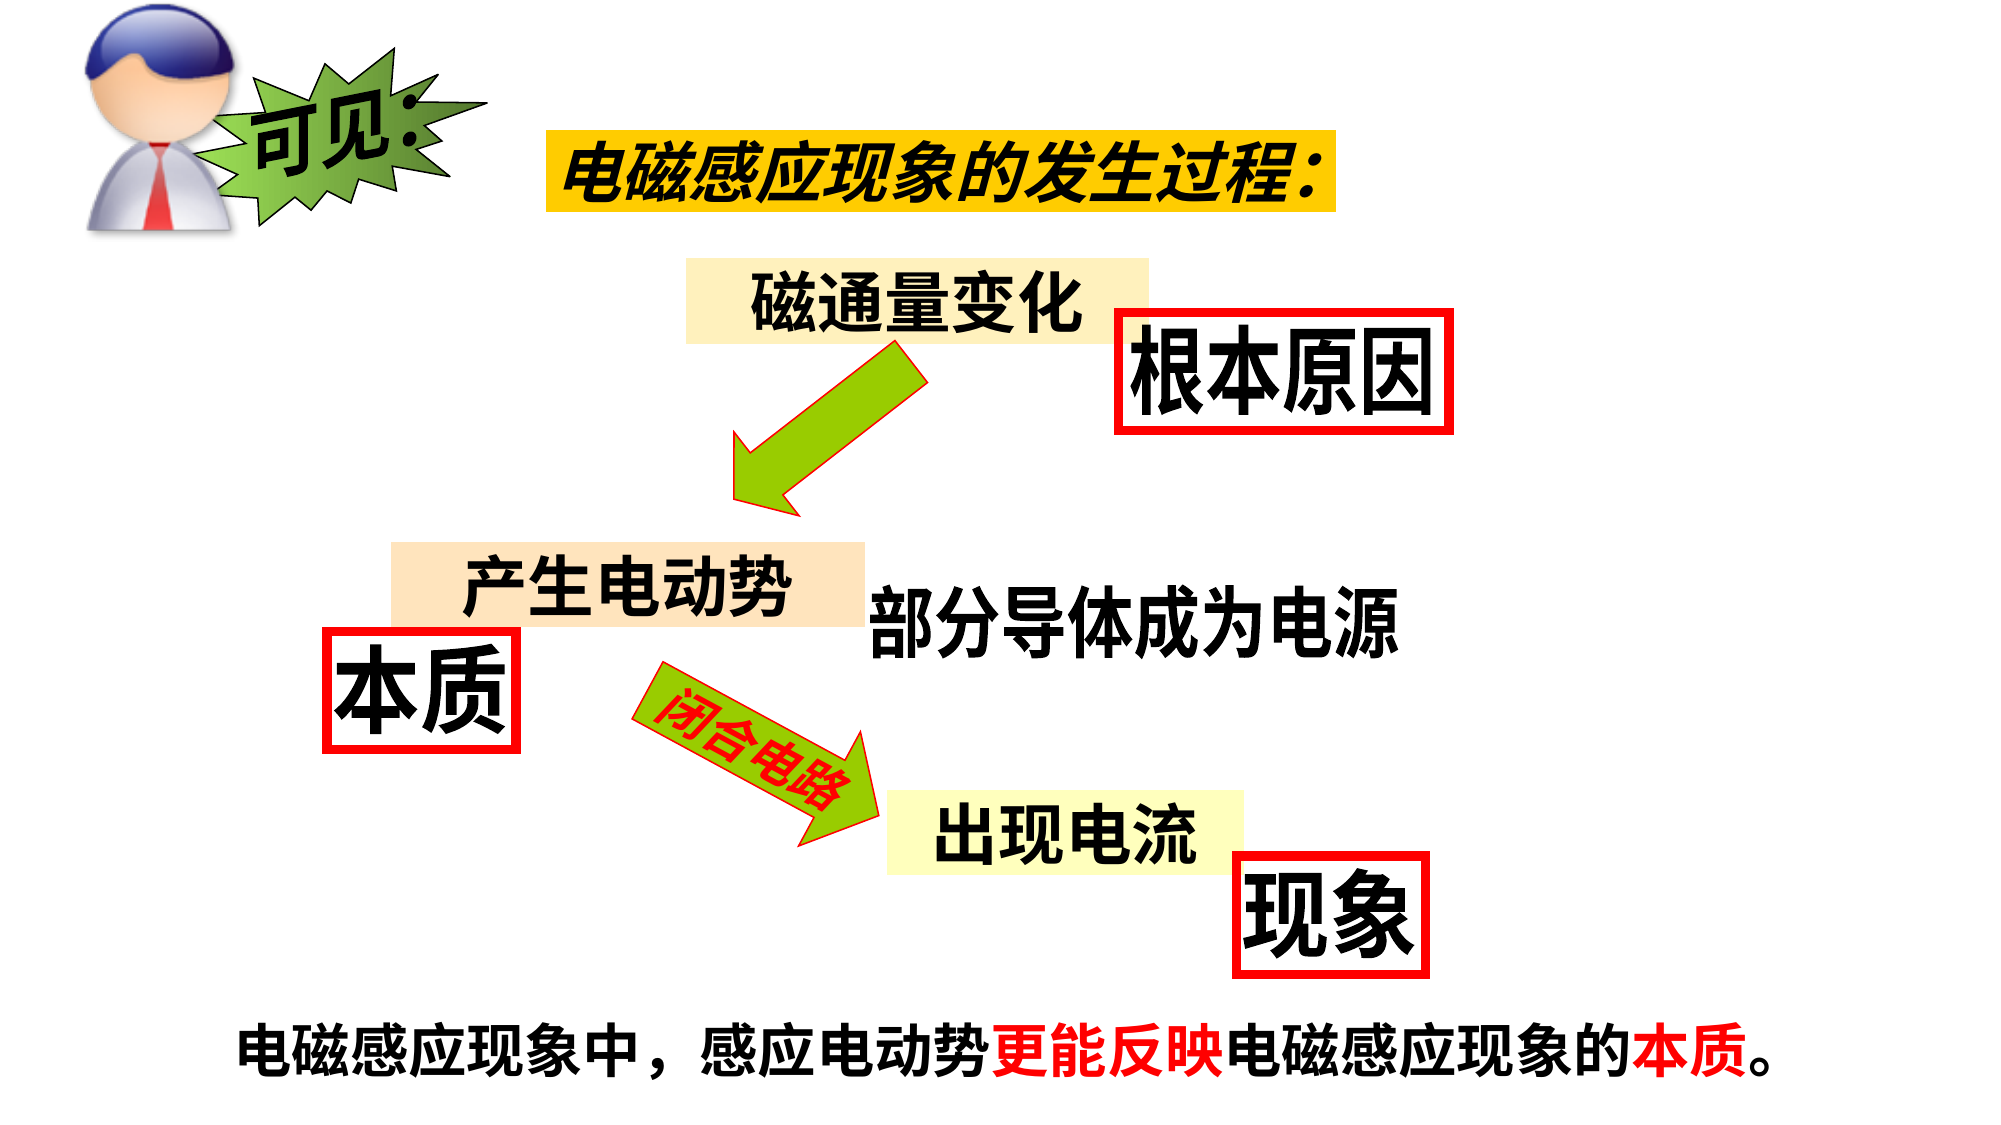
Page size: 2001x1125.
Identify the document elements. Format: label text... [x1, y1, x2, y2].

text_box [327, 631, 517, 750]
text_box 电磁感应现象中，感应电动势更能反映电磁感应现象的本质。 [218, 1006, 1806, 1092]
text_box 电磁感应现象的发生过程： [539, 123, 1343, 219]
picture [44, 0, 286, 242]
text_box 磁通量变化 [681, 253, 1154, 349]
text_box 出现电流 [881, 785, 1249, 880]
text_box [286, 48, 488, 226]
text_box 产生电动势 [385, 537, 871, 632]
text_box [1236, 856, 1426, 975]
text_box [1118, 312, 1450, 431]
text_box 闭合电路 [632, 661, 879, 847]
text_box [733, 340, 928, 516]
